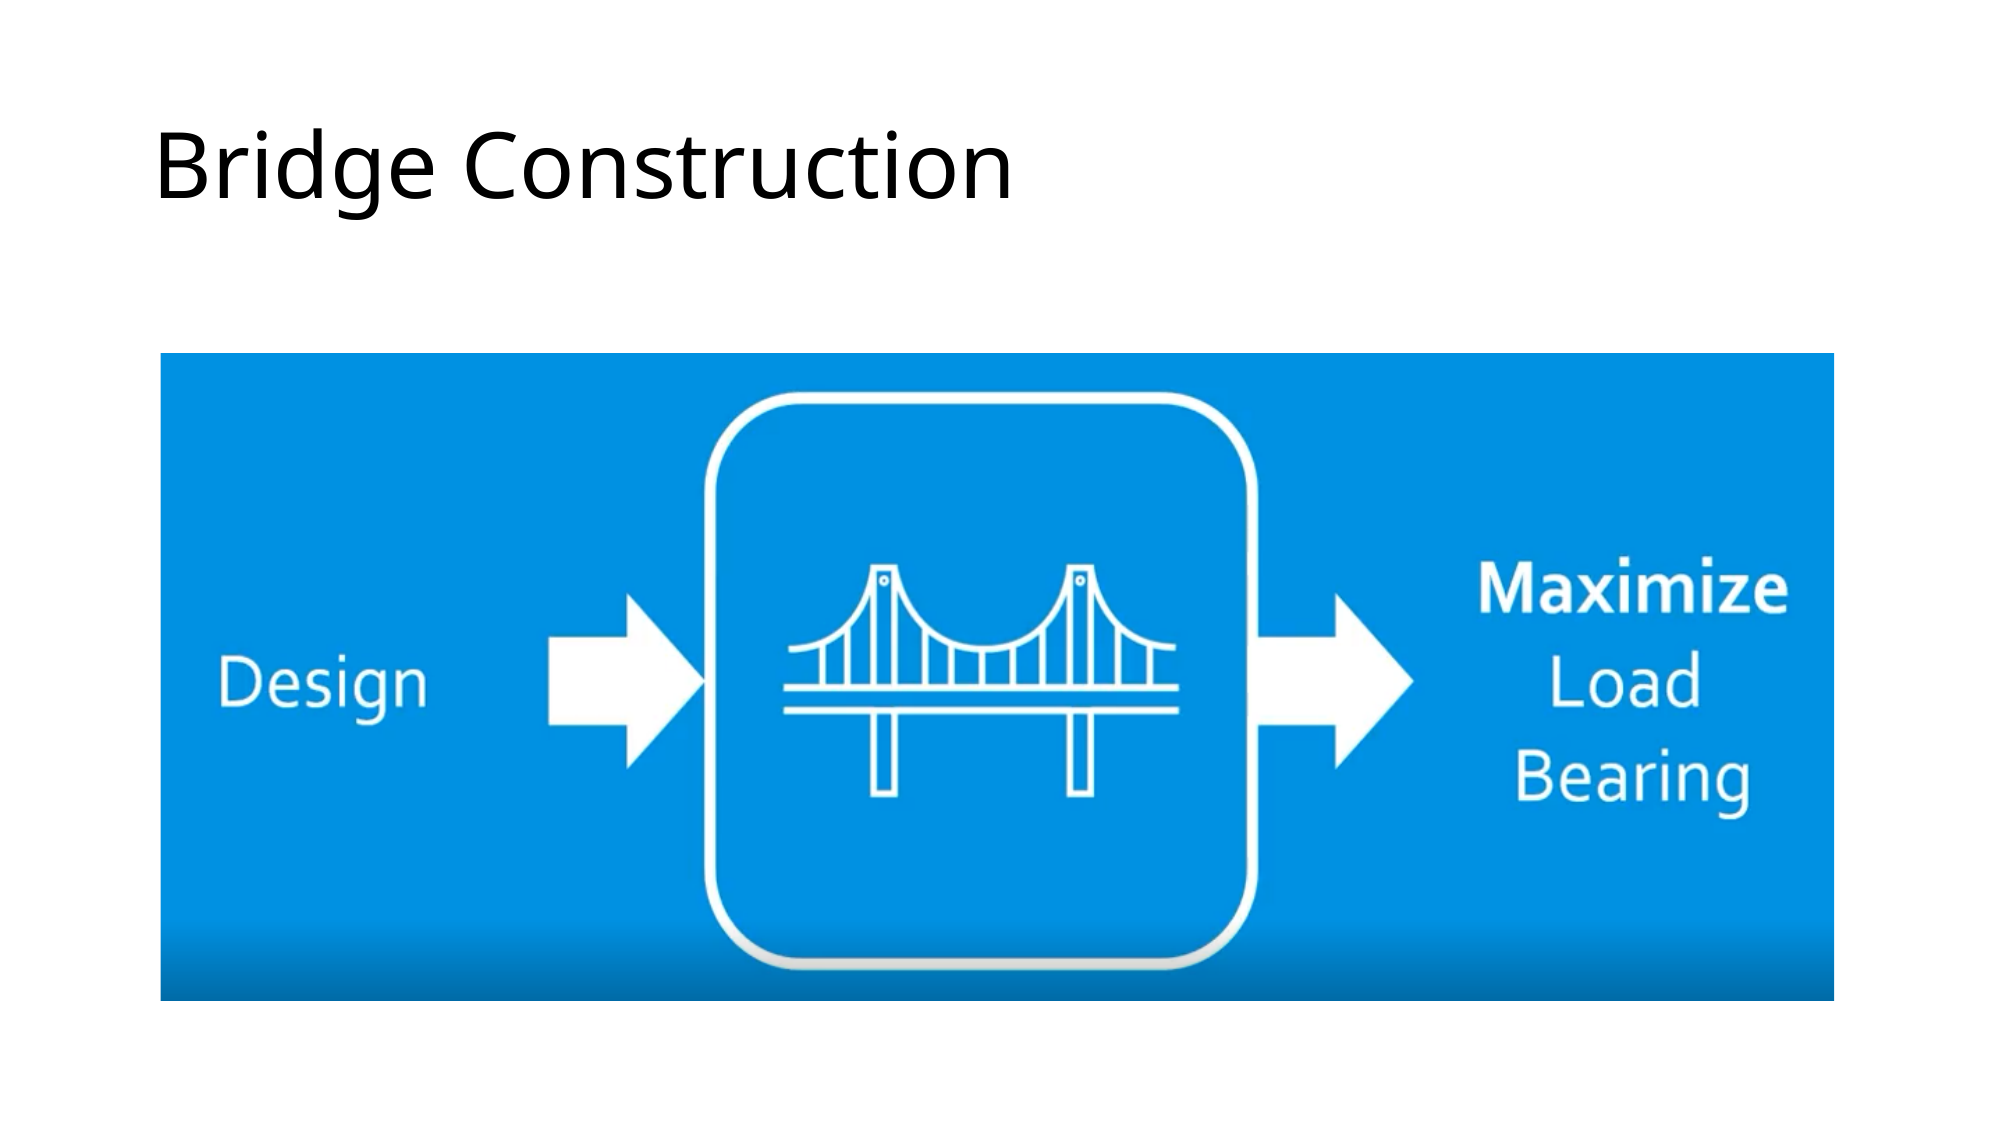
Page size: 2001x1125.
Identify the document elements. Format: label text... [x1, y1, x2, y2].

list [160, 353, 1835, 1001]
title Bridge Construction [137, 59, 1863, 278]
